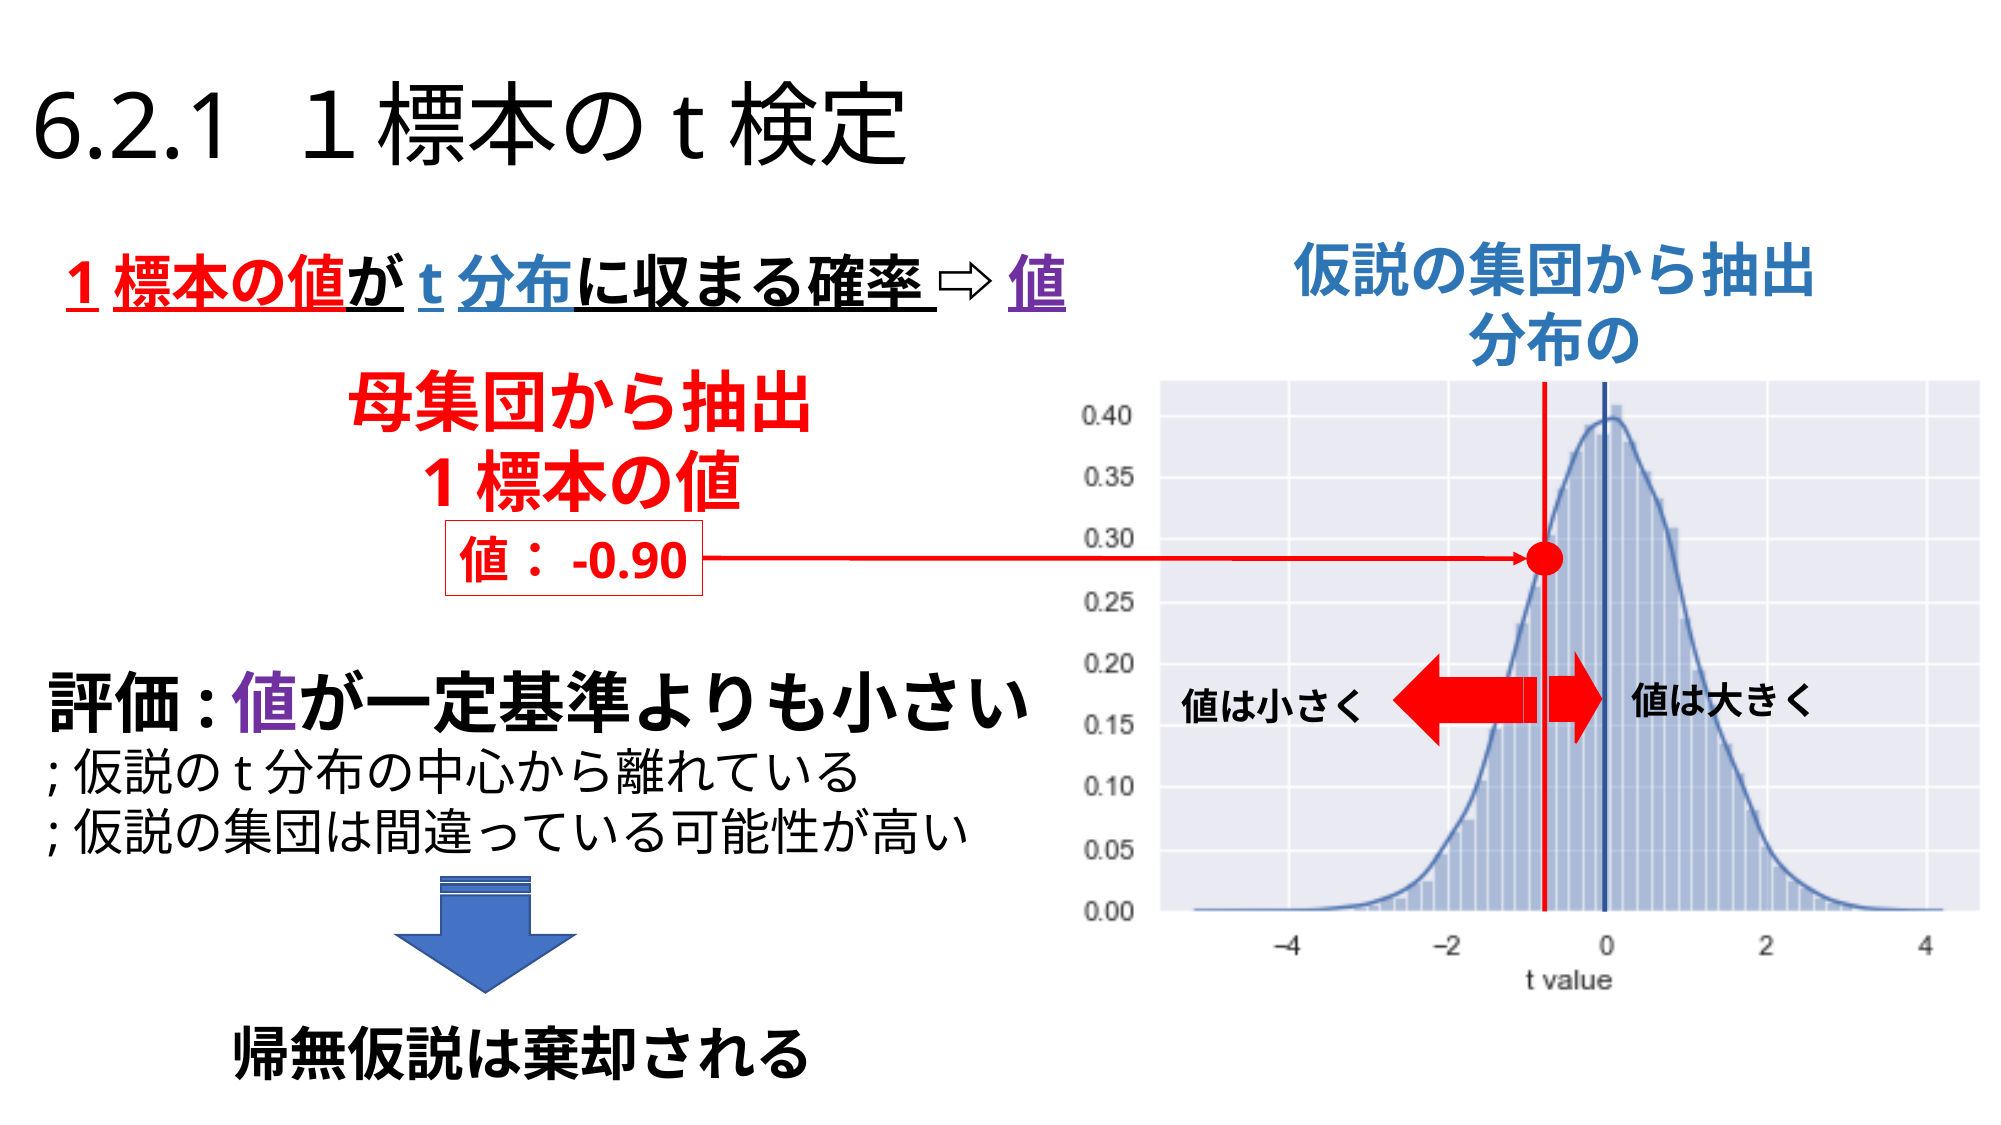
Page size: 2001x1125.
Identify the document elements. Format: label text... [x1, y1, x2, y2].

picture [1025, 293, 2000, 1000]
text_box [440, 883, 531, 893]
text_box [393, 894, 578, 994]
title 6.2.1 １標本のt検定 [16, 20, 1975, 238]
text_box [440, 876, 531, 882]
text_box 帰無仮説は棄却される [216, 1010, 829, 1095]
